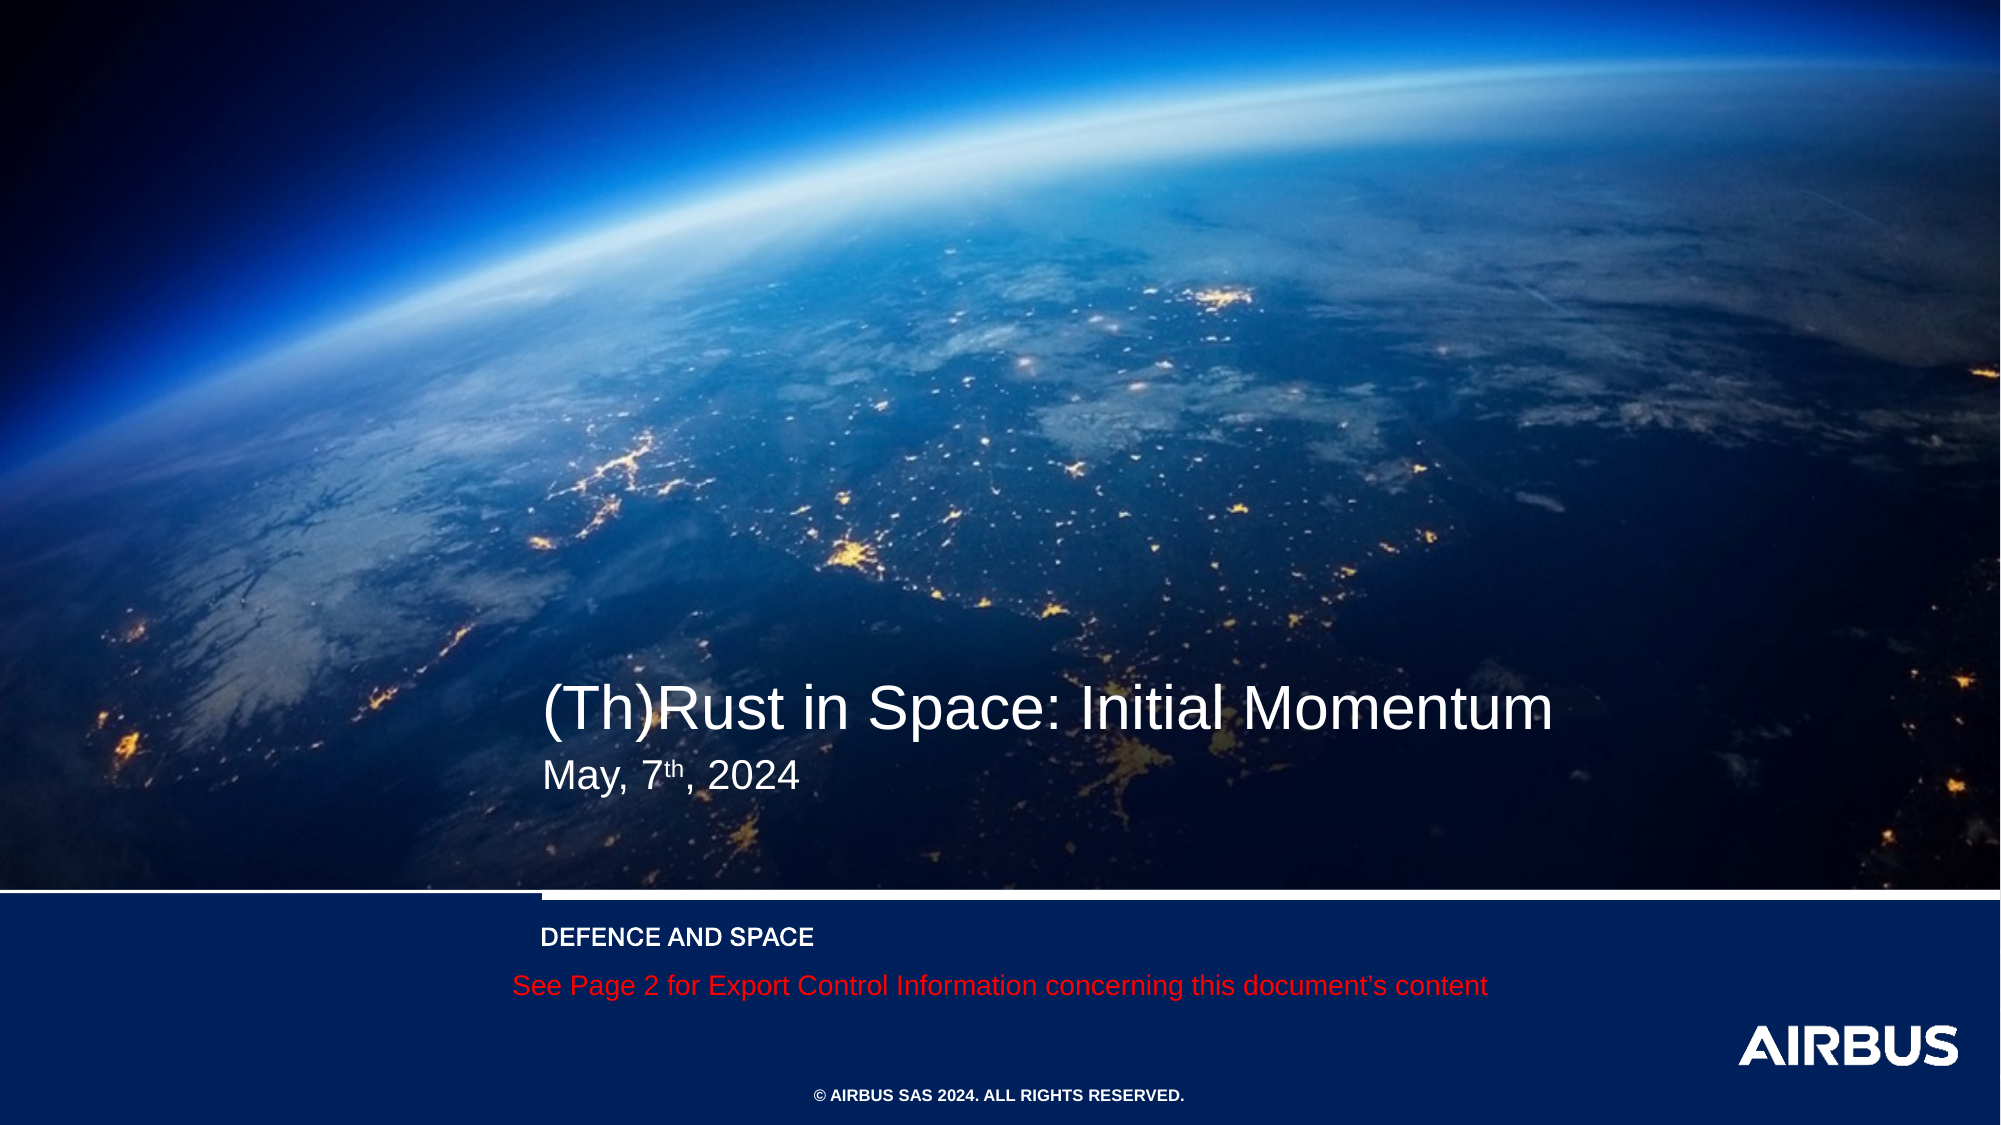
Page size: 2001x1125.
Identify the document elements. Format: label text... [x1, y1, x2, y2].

subtitle May, 7th, 2024 [542, 748, 1532, 890]
title (Th)Rust in Space: Initial Momentum [542, 267, 1571, 742]
picture [0, 0, 2001, 1125]
picture [1732, 1011, 1969, 1071]
